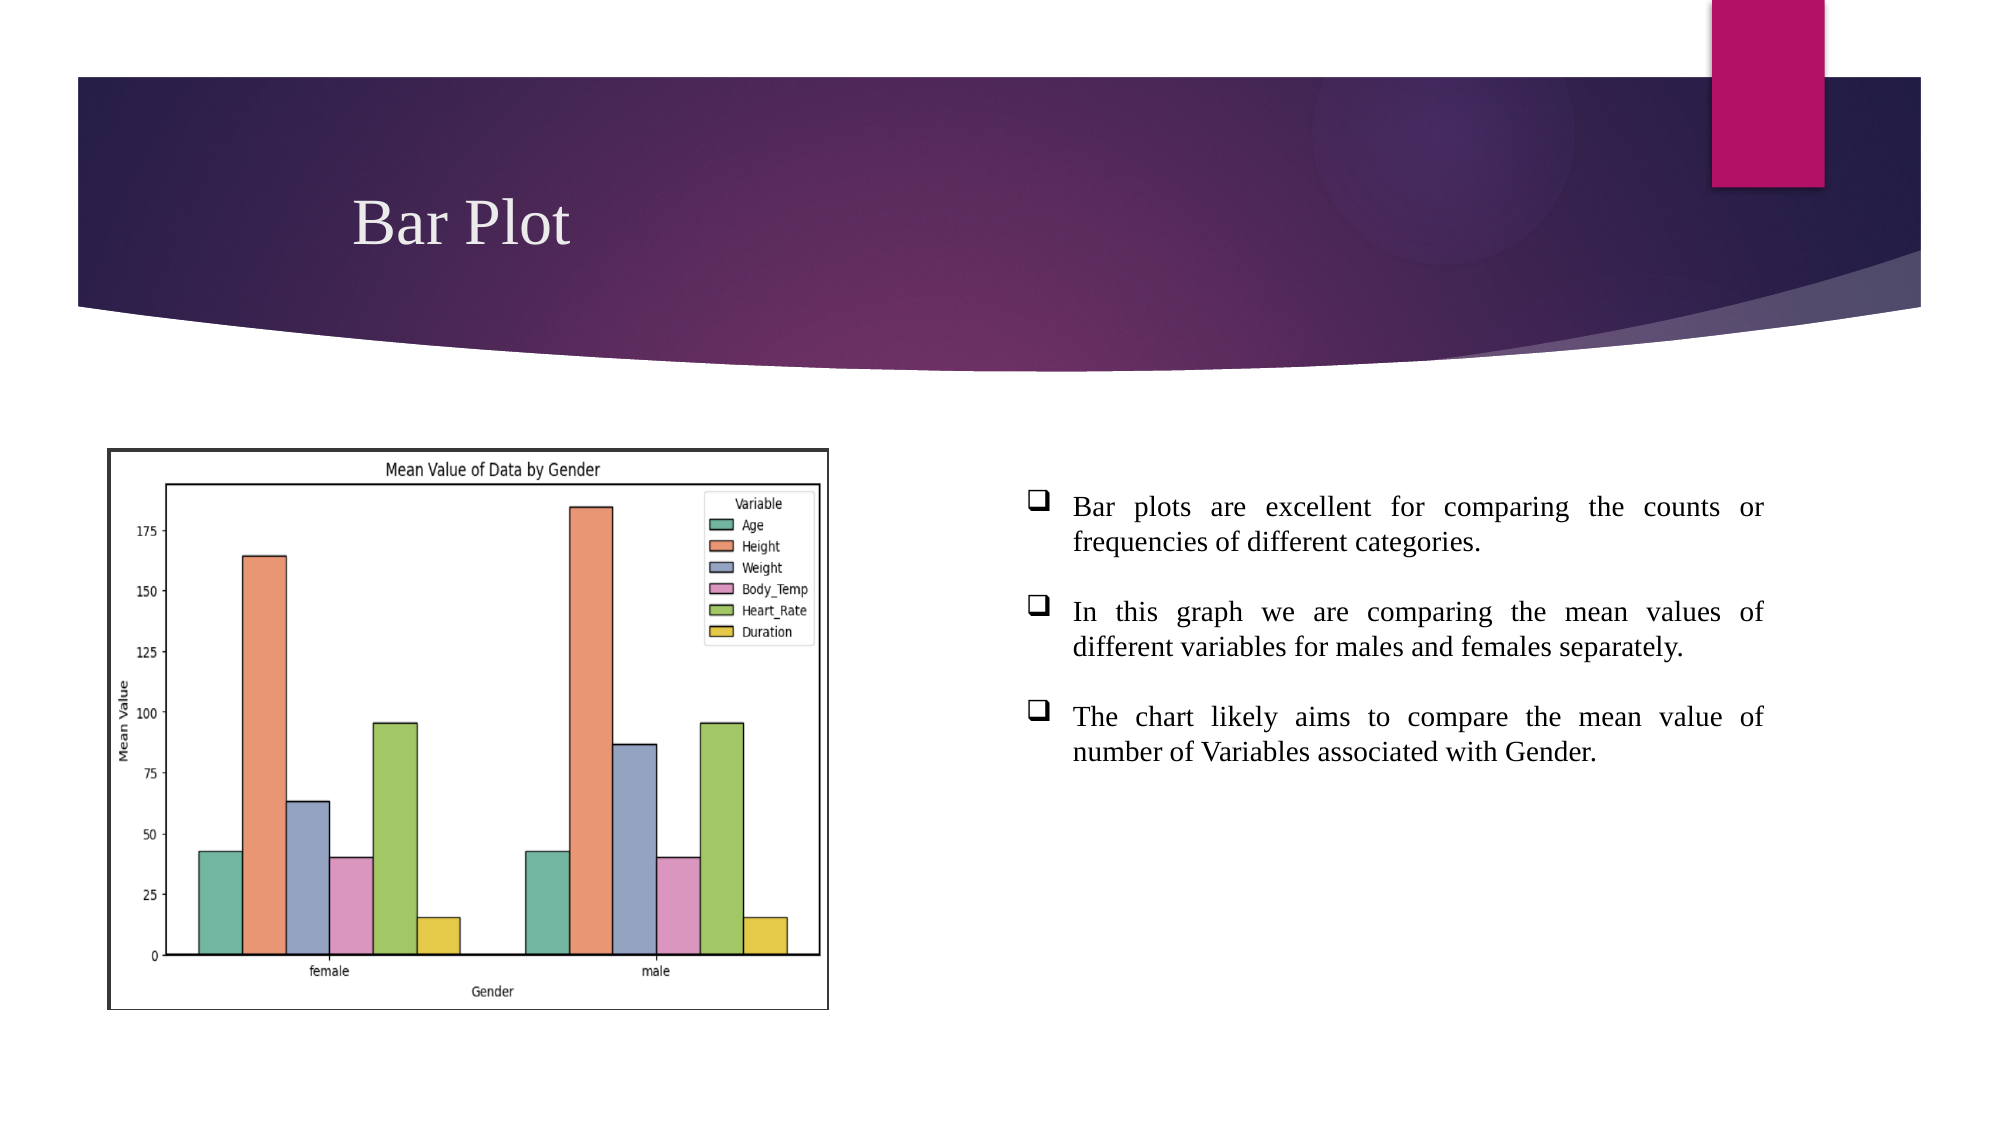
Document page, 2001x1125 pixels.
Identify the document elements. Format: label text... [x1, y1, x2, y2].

title Bar Plot [189, 159, 1627, 276]
text_box Bar plots are excellent for comparing the counts or frequencies of different categories. In this graph we are comparing the mean values of different variables for males and females separately. The chart likely aims to compare the mean value of number of Variables associated with Gender. [1011, 479, 1780, 775]
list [107, 448, 830, 1010]
